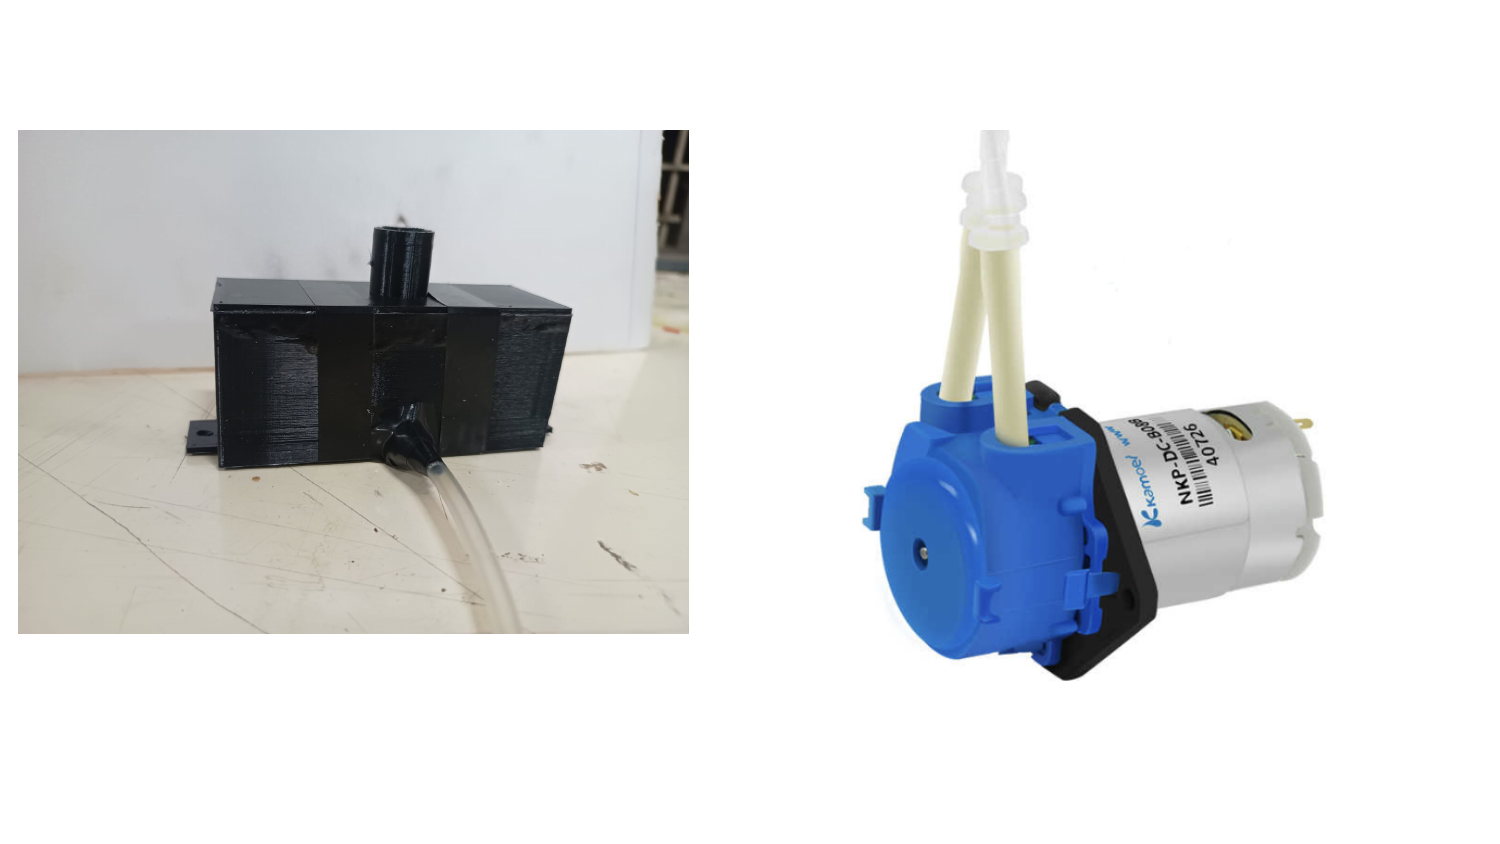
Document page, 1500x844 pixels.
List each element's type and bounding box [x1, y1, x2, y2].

picture [18, 130, 690, 634]
picture [789, 130, 1365, 708]
